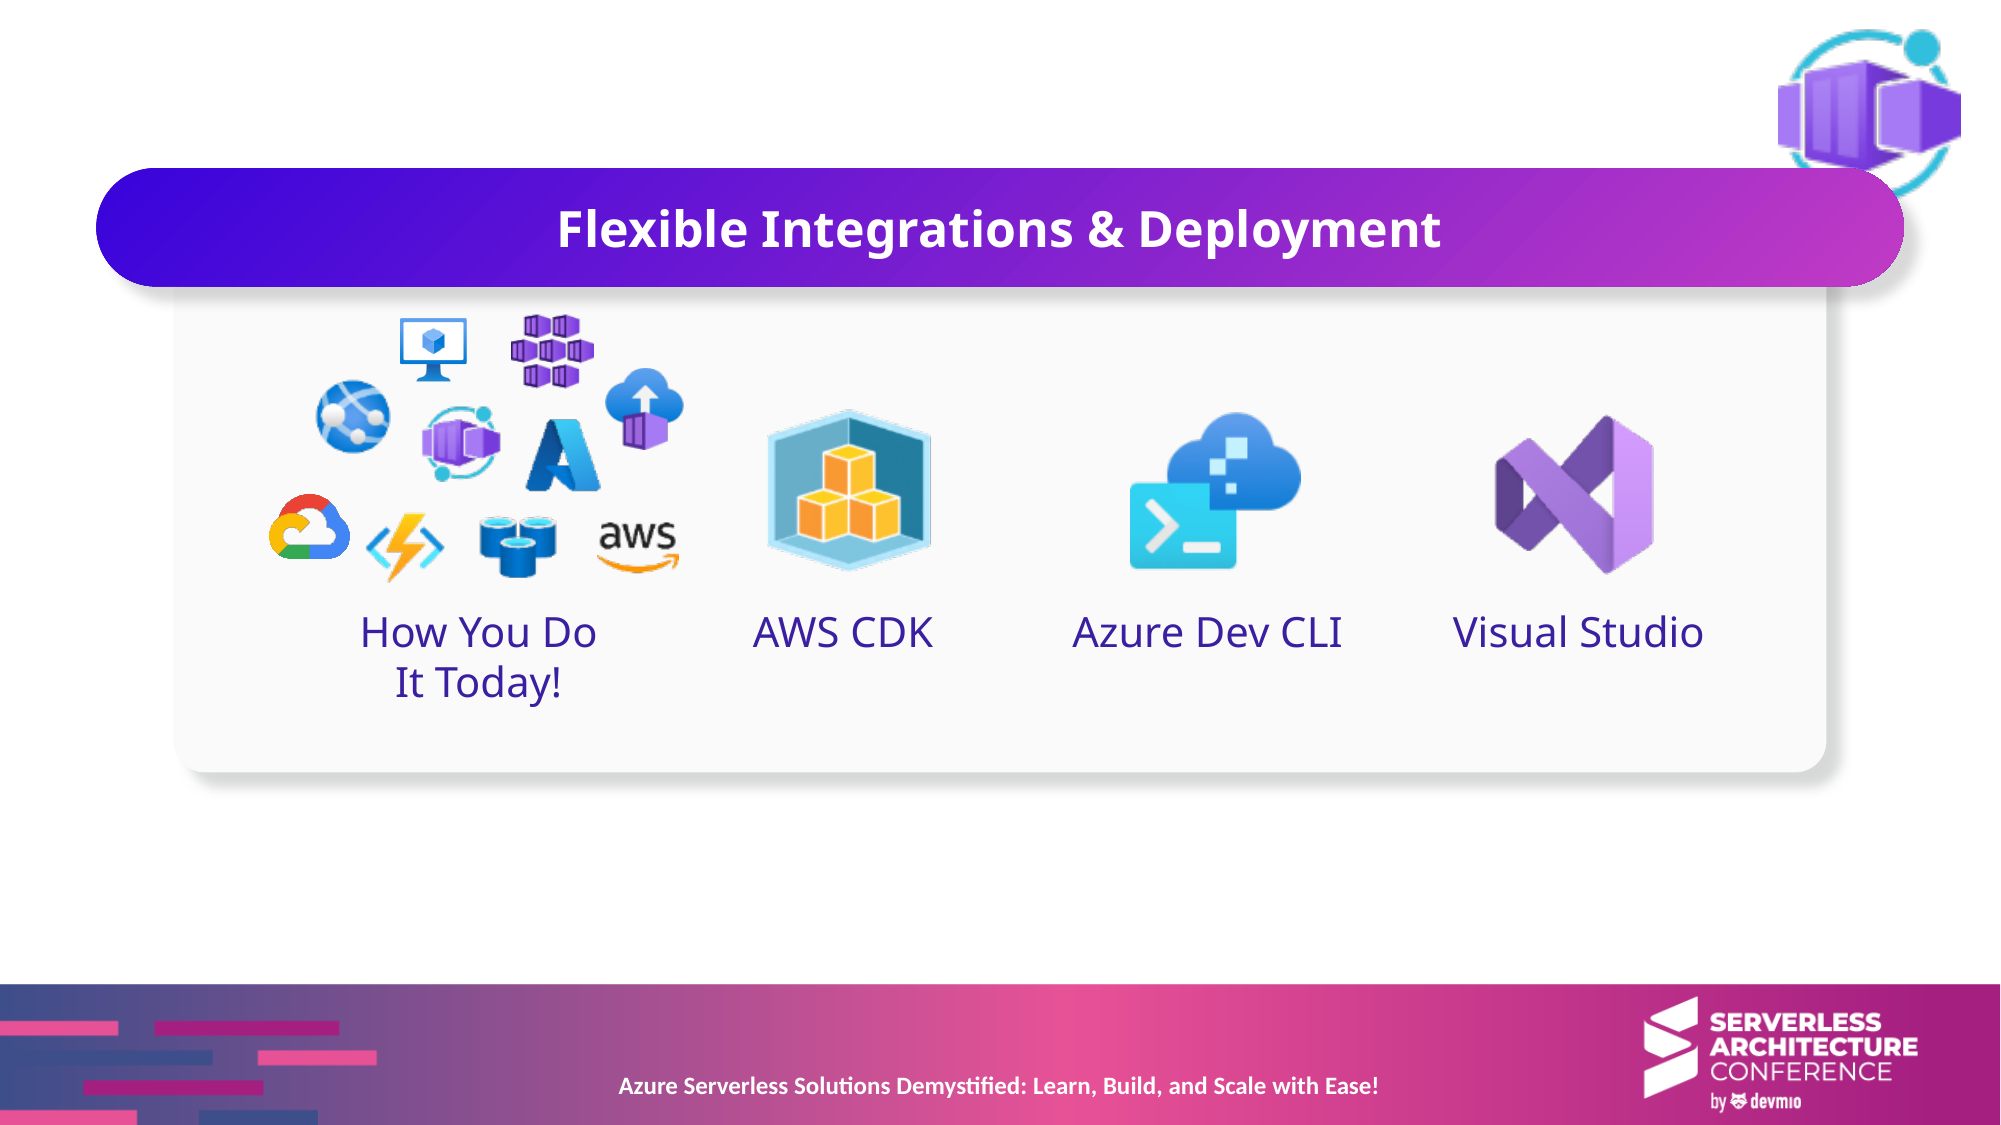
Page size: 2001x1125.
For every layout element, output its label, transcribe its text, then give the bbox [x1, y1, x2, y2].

text_box How You Do It Today! [328, 598, 629, 714]
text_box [269, 309, 1660, 589]
text_box [173, 308, 1827, 773]
text_box AWS CDK [693, 598, 993, 664]
picture [0, 0, 2001, 1125]
text_box Flexible Integrations & Deployment [96, 168, 1904, 287]
text_box Azure Dev CLI [1048, 598, 1368, 664]
text_box Visual Studio [1419, 598, 1739, 664]
